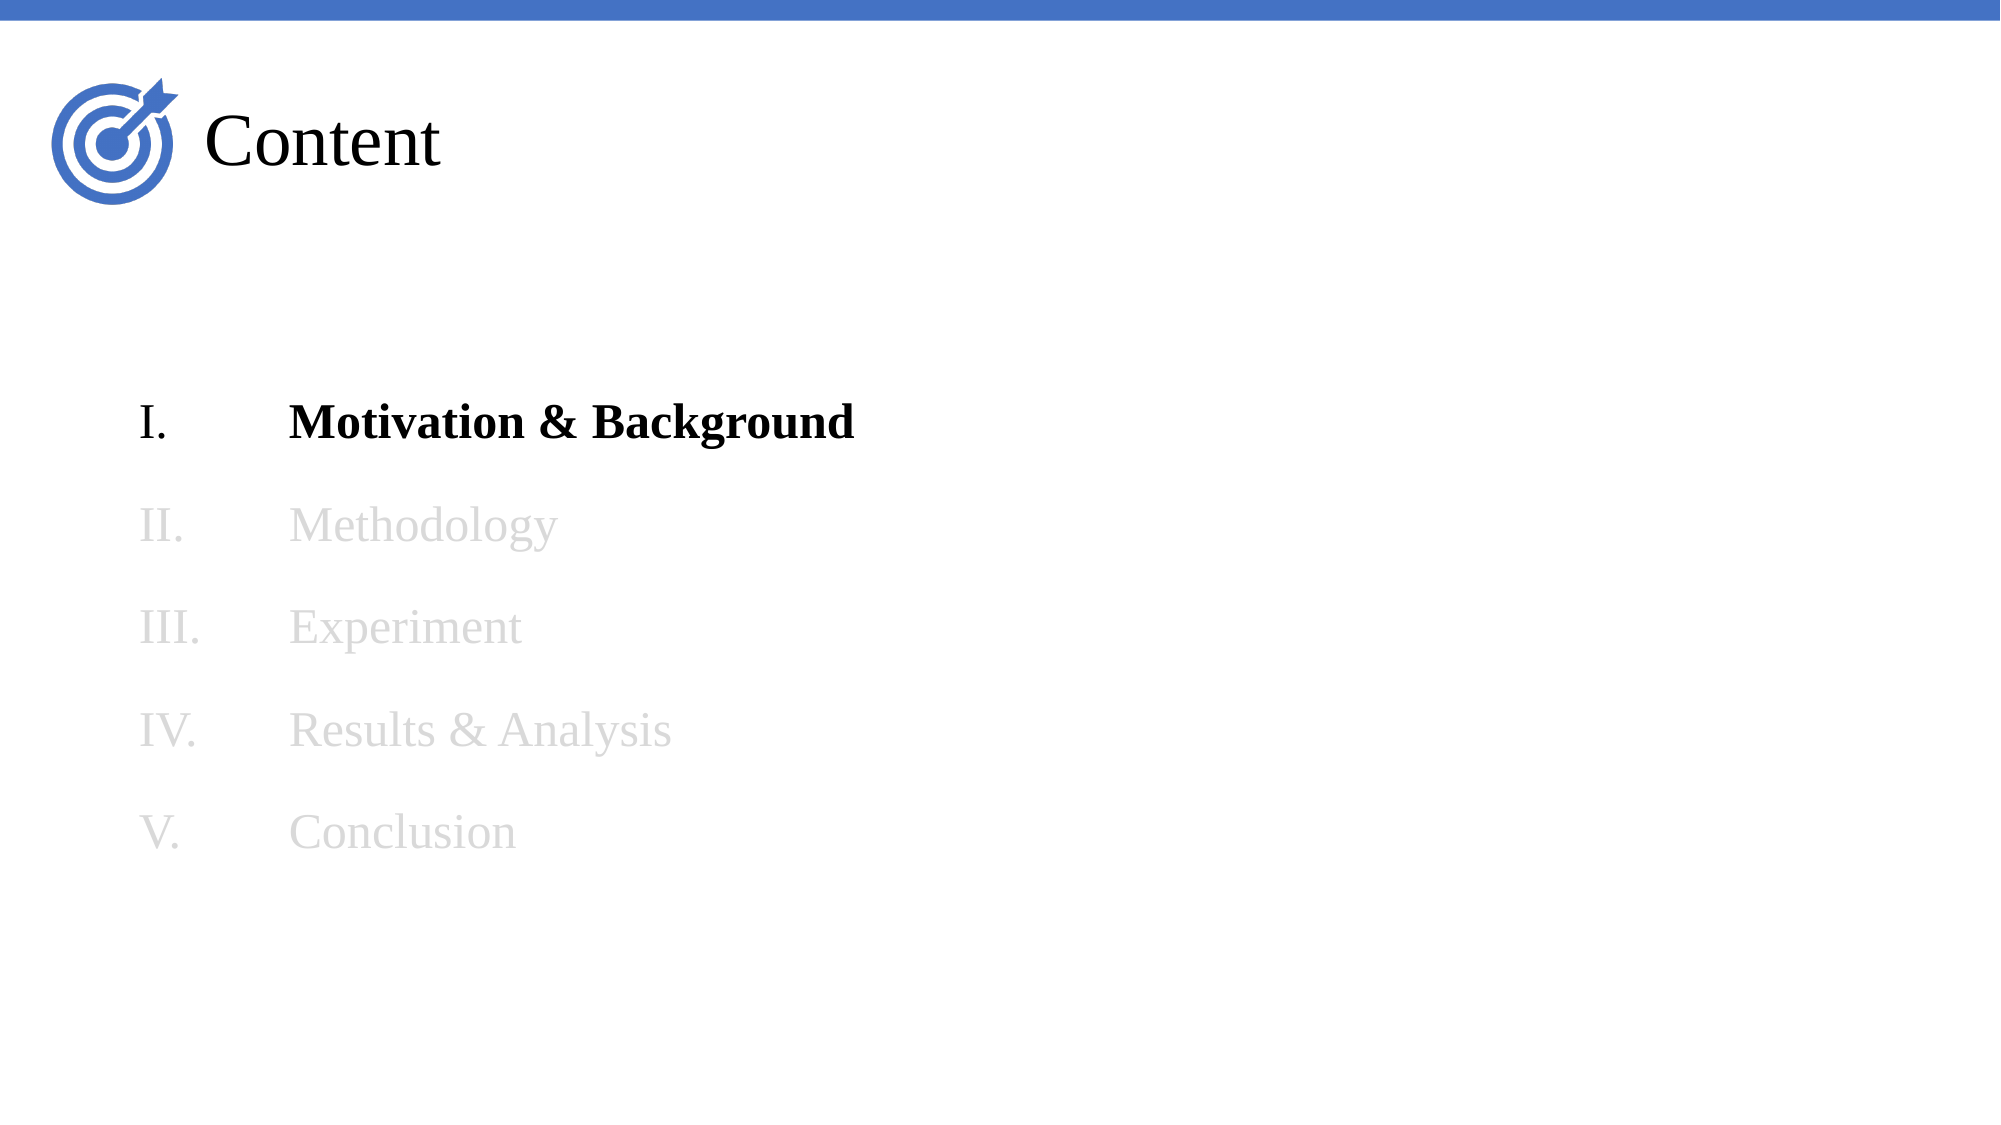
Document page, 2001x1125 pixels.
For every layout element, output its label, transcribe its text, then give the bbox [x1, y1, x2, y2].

text_box I. Motivation & Background II. Methodology III. Experiment IV. Results & Analysis V. Conclusion [114, 351, 1840, 1066]
text_box [0, 0, 2000, 21]
title Content [189, 32, 1738, 250]
picture [39, 66, 190, 217]
